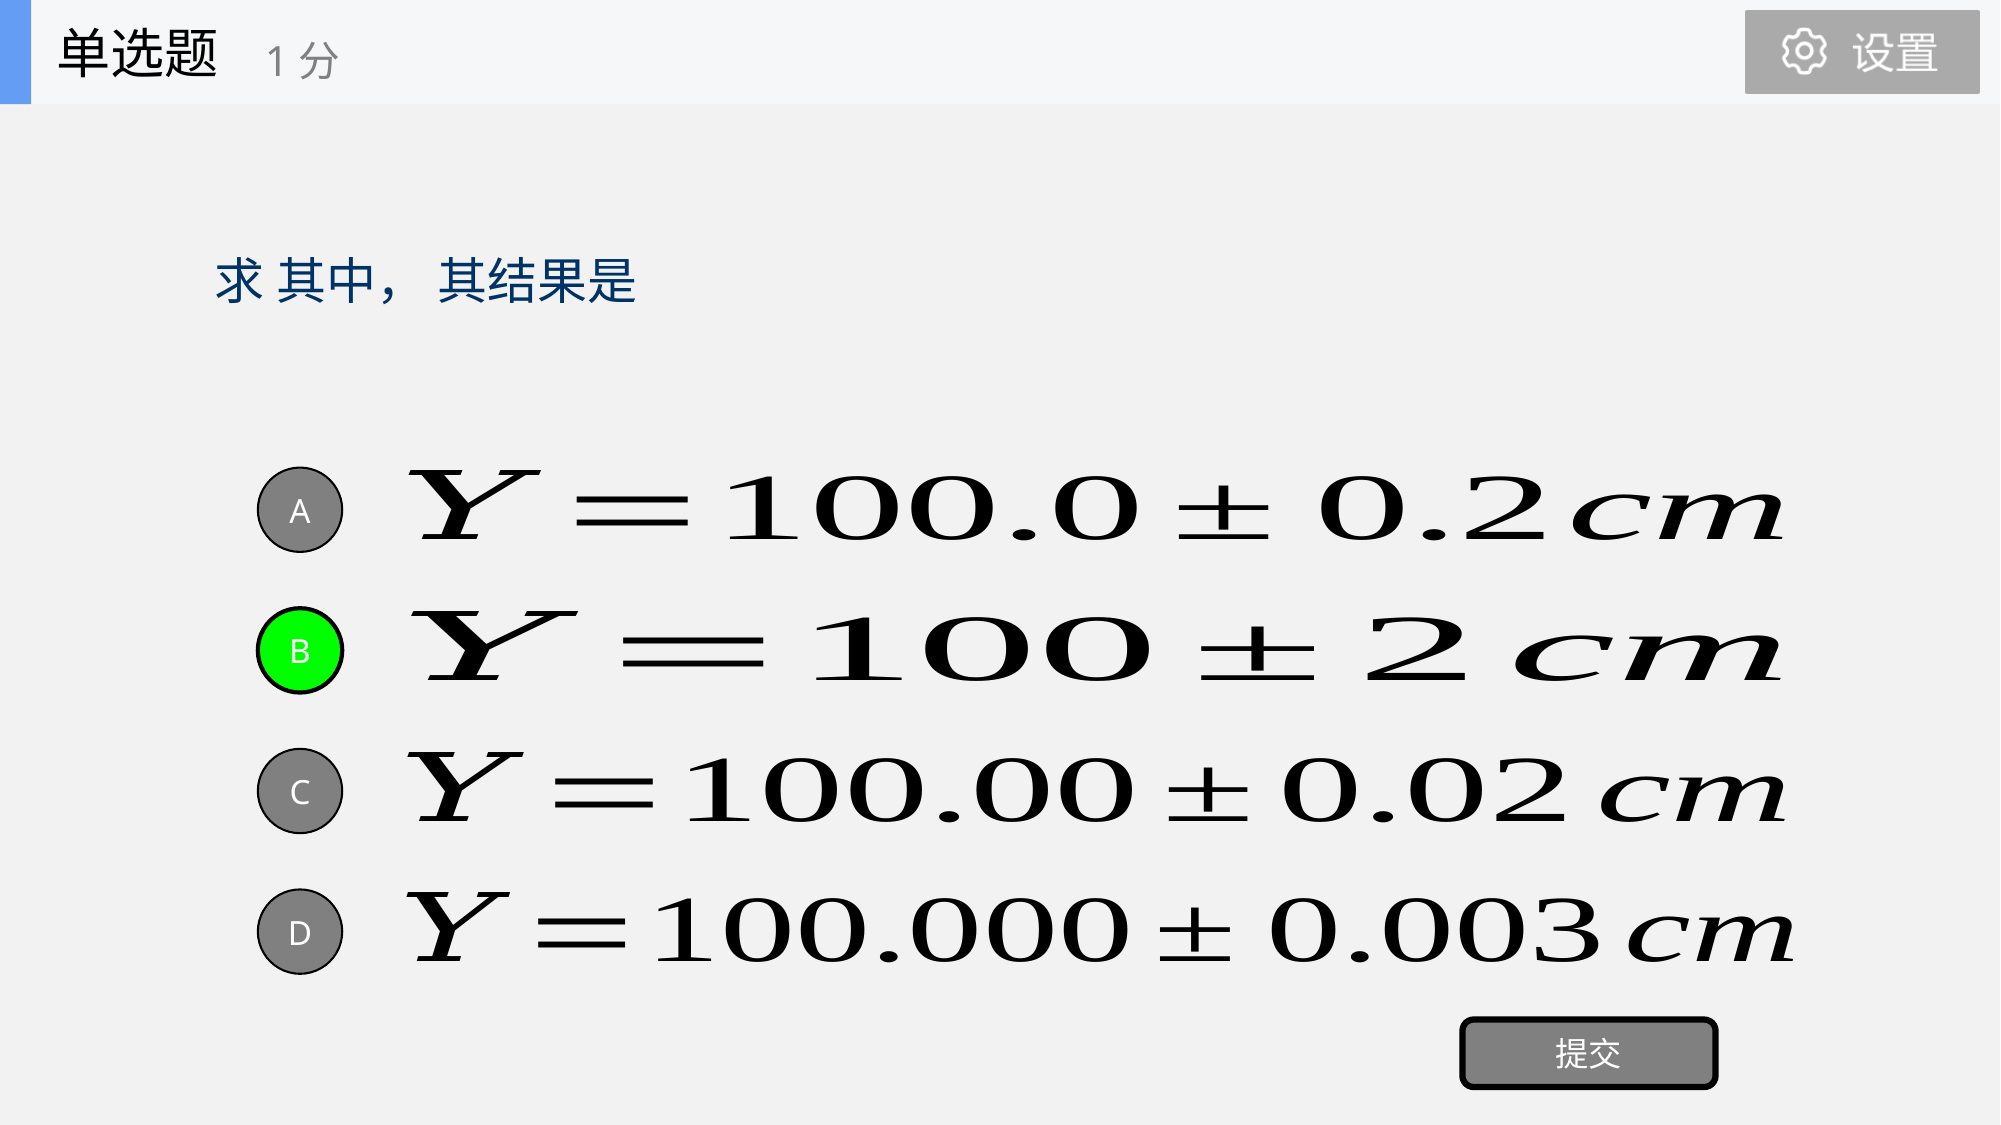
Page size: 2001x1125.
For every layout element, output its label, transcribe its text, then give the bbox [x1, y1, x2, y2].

picture [1745, 10, 1980, 94]
text_box A [257, 467, 343, 552]
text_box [0, 0, 2000, 105]
text_box D [257, 889, 343, 974]
text_box C [257, 748, 343, 834]
text_box 提交 [1462, 1019, 1716, 1088]
text_box B [257, 608, 343, 693]
